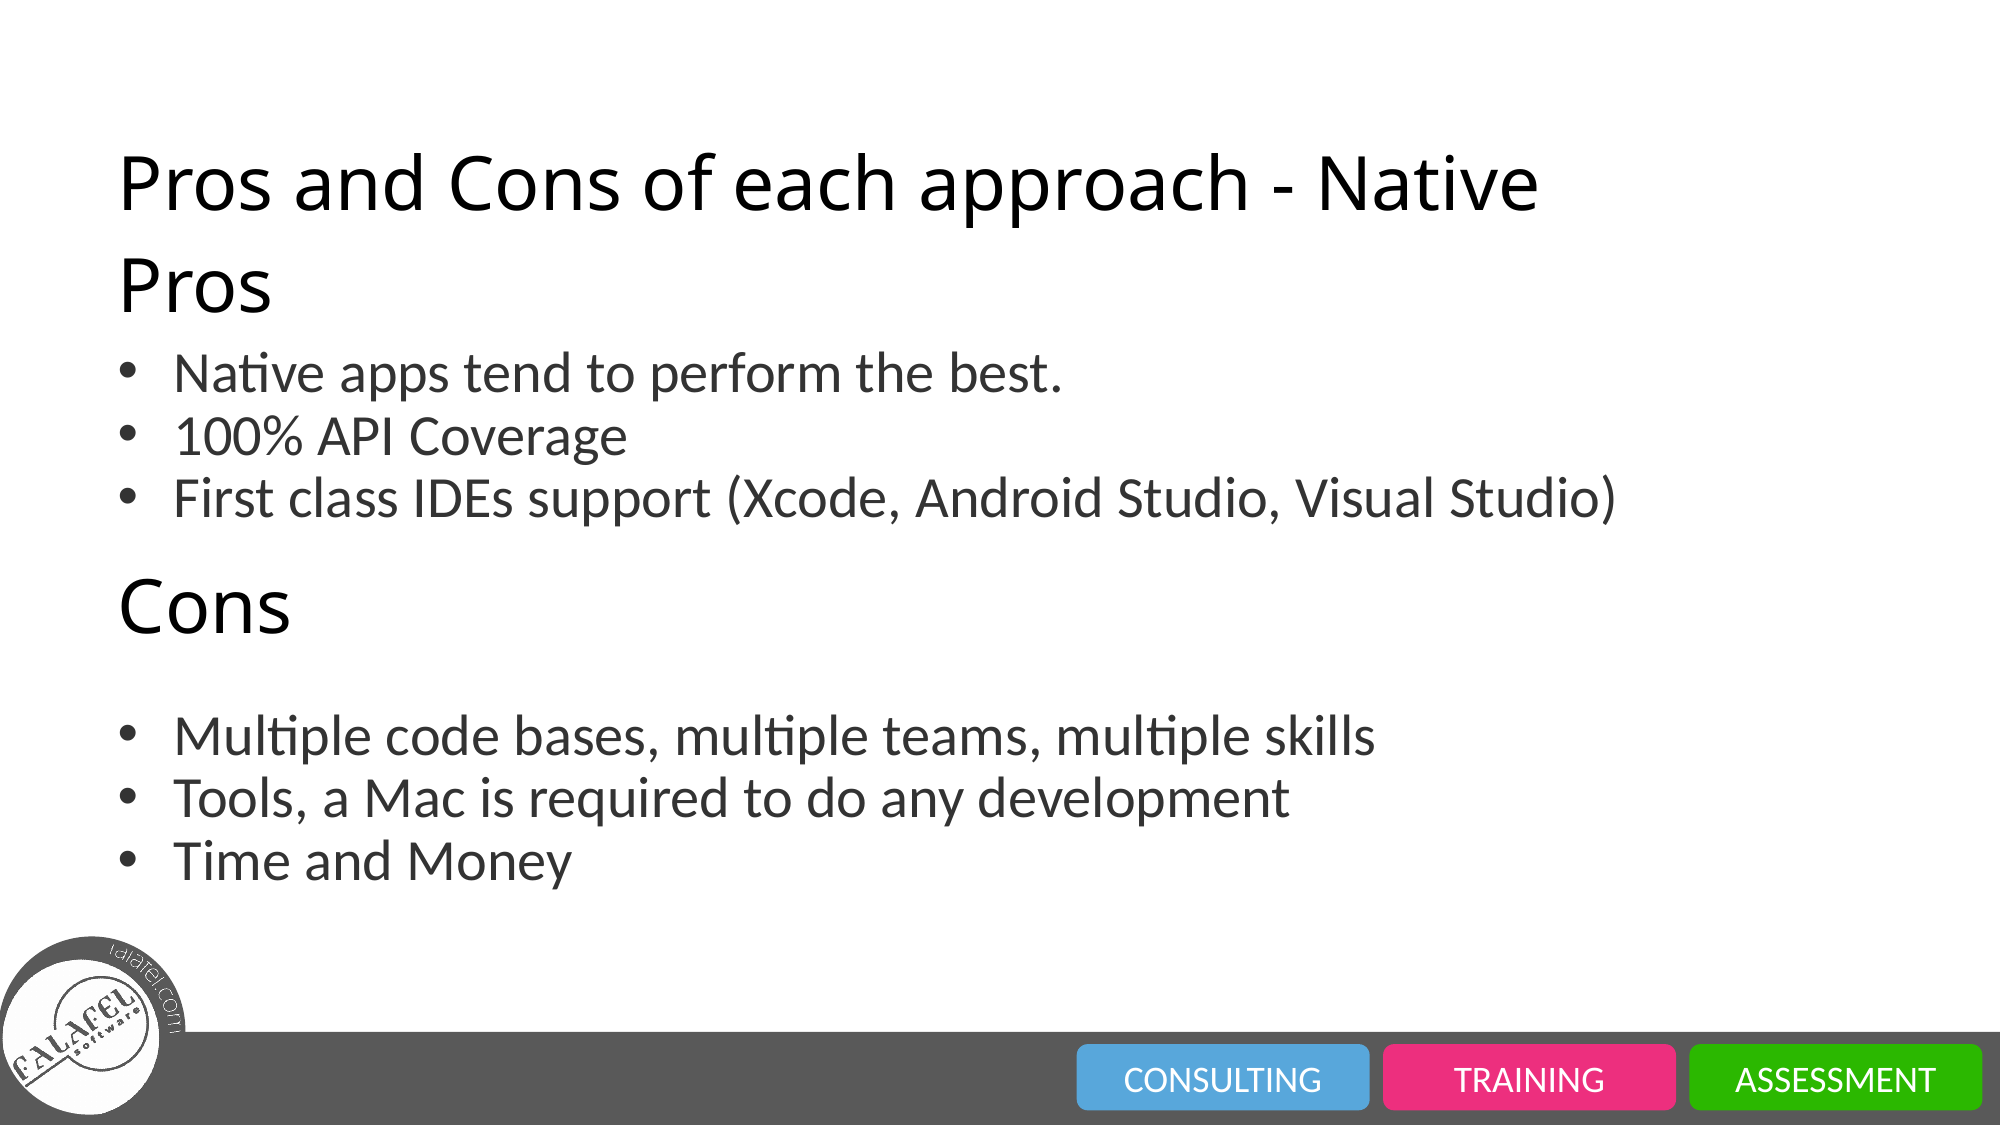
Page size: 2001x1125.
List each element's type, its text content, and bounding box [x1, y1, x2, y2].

picture [0, 941, 181, 1115]
text_box Cons [102, 537, 1607, 658]
title Pros and Cons of each approach - Native [102, 114, 1607, 216]
text_box Pros [102, 216, 1607, 337]
text_box Multiple code bases, multiple teams, multiple skills Tools, a Mac is required to do any development Time and Money [102, 697, 1661, 961]
list Native apps tend to perform the best. 100% API Coverage First class IDEs support (Xcode, Android Studio, Visual Studio) [102, 334, 1661, 598]
